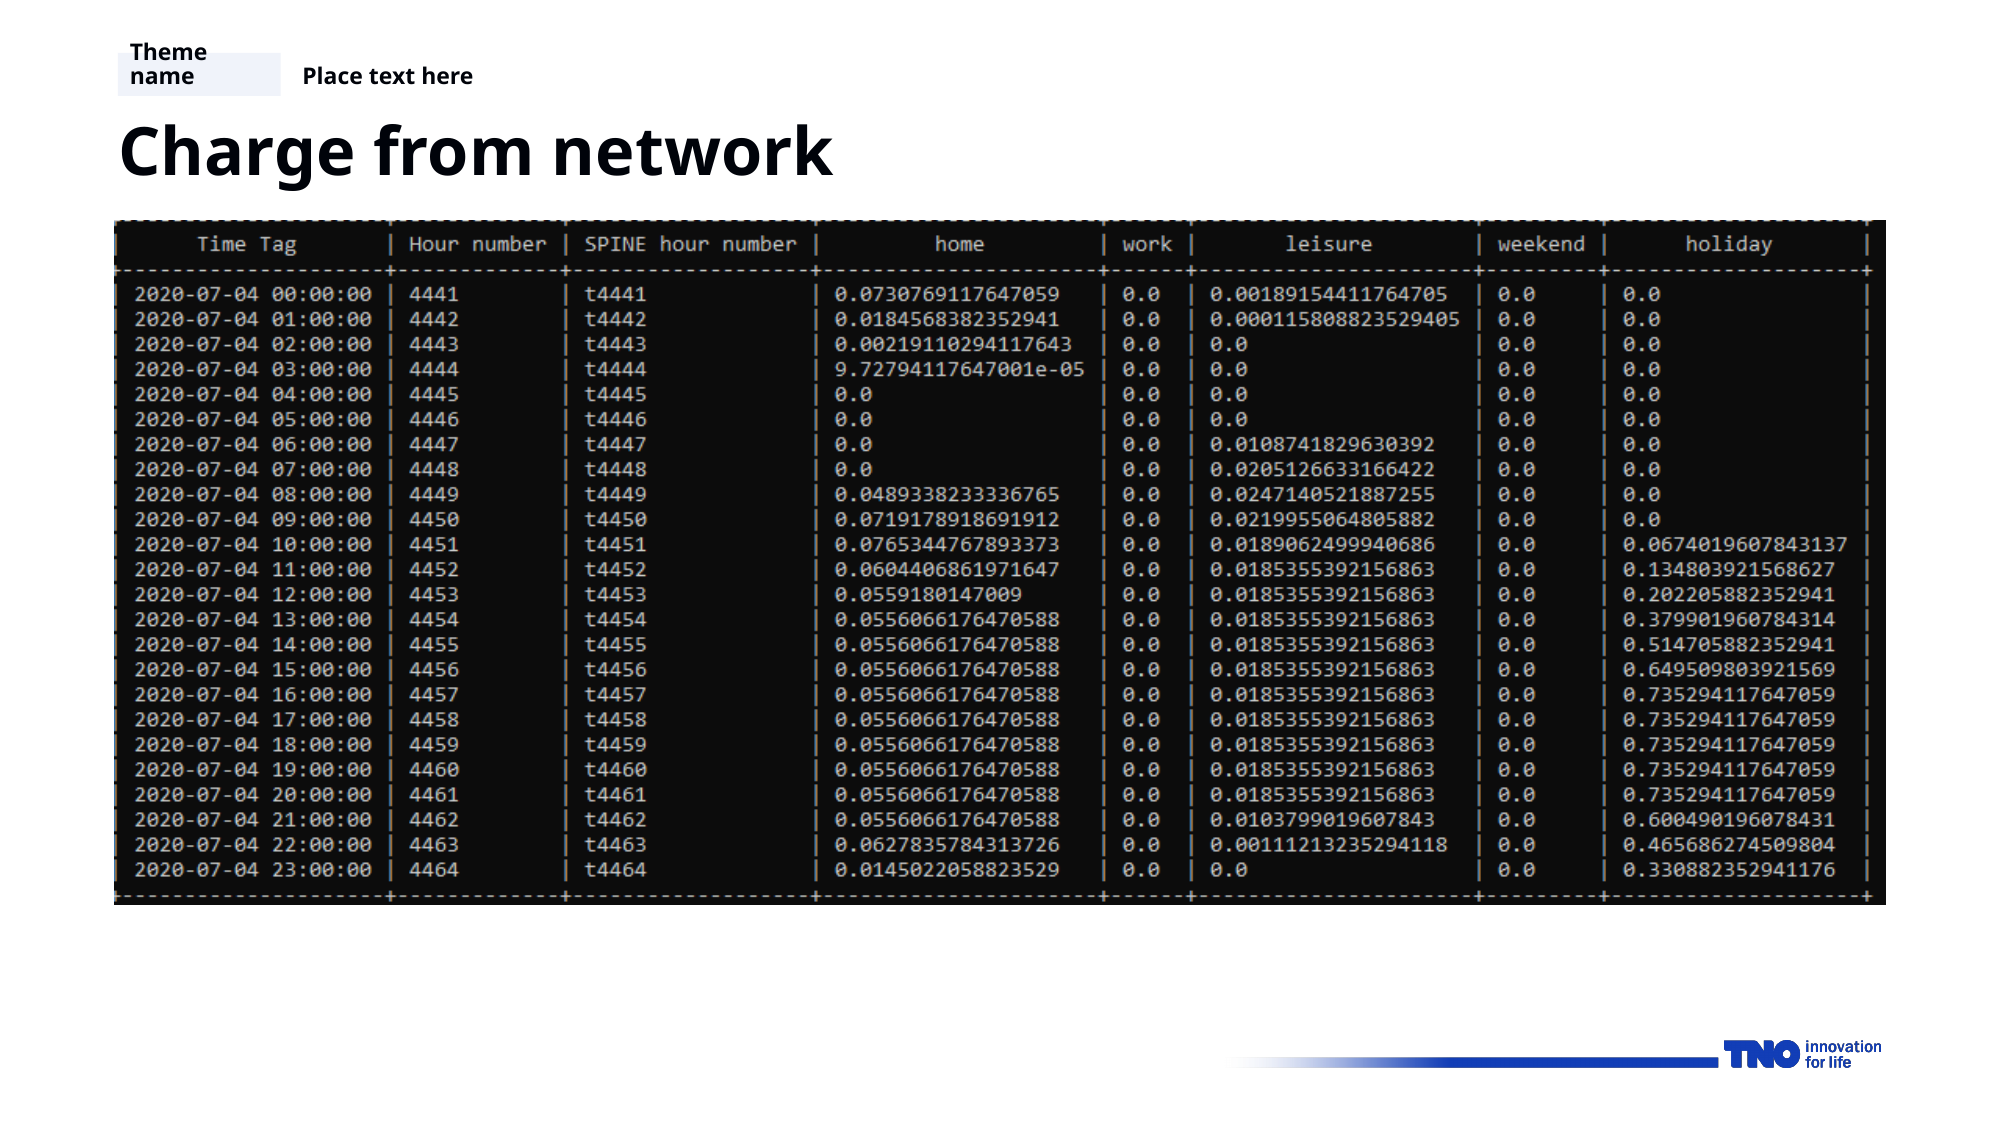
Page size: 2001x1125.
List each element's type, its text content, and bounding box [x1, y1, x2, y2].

list Theme name [117, 52, 281, 96]
picture [114, 220, 1886, 905]
list Place text here [302, 54, 1882, 96]
picture [1222, 1040, 1882, 1068]
title Charge from network [118, 118, 1882, 179]
